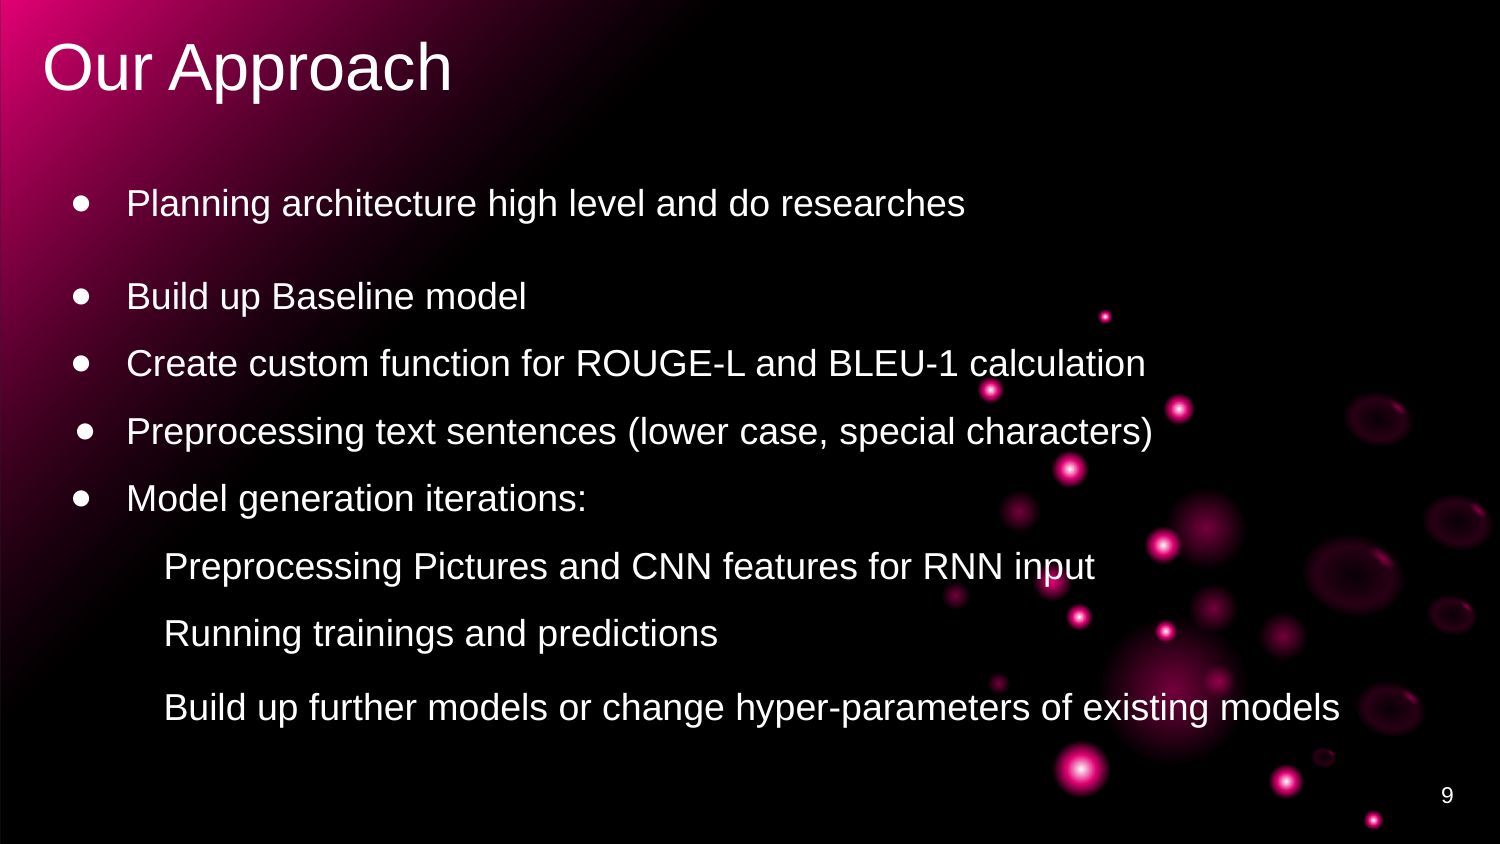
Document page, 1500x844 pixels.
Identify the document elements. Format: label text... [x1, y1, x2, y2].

list Planning architecture high level and do researches Build up Baseline model Create custom function for ROUGE-L and BLEU-1 calculation Preprocessing text sentences (lower case, special characters) Model generation iterations: Preprocessing Pictures and CNN features for RNN input Running trainings and predictions Build up further models or change hyper-parameters of existing models [51, 172, 1500, 698]
text_box https://kobiso.github.io/Computer-Vision-Leaderboard/imagenet.html [25, 771, 1228, 837]
picture [0, 0, 1500, 844]
slide_number 9 [1406, 776, 1454, 813]
title Our Approach [42, 32, 1458, 99]
